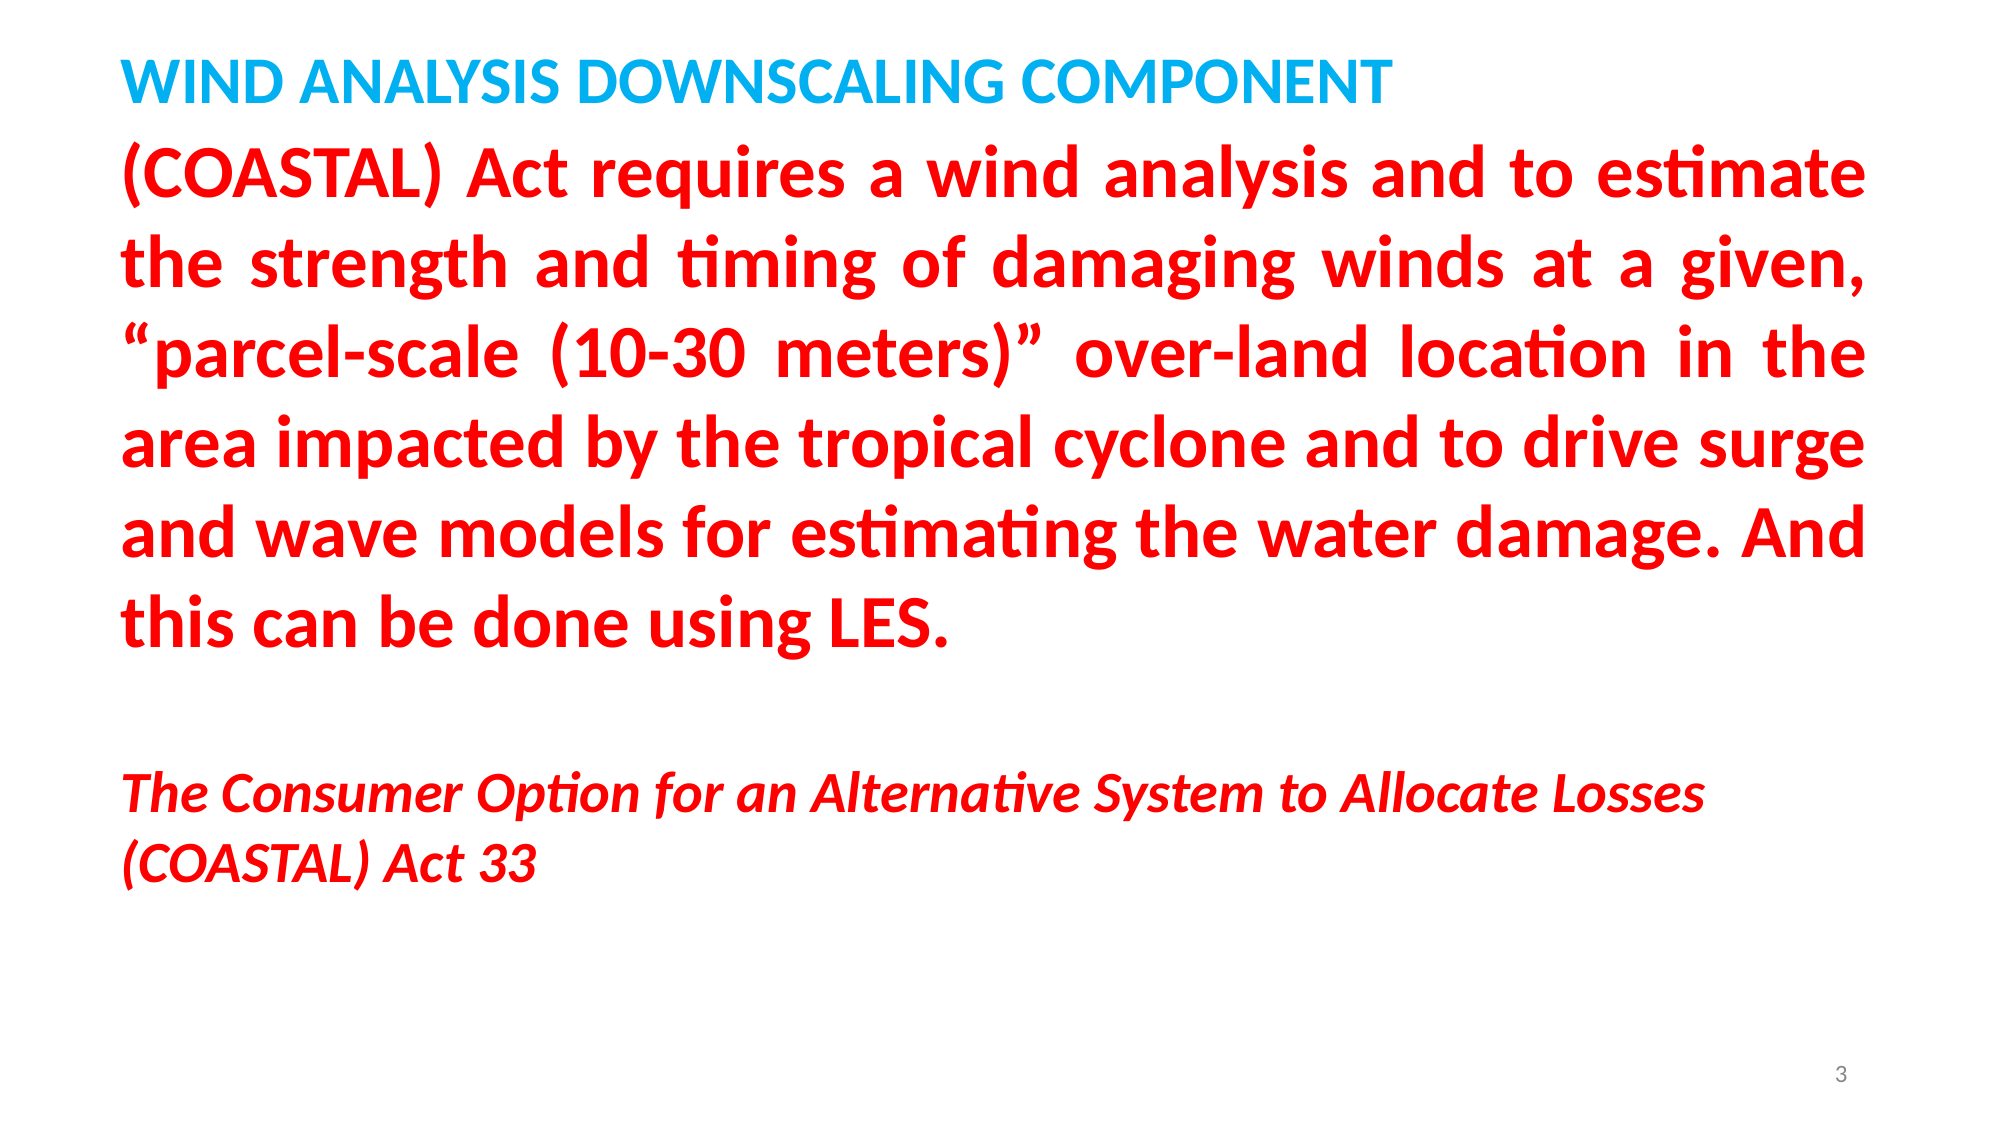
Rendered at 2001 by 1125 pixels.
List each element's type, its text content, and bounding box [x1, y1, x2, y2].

slide_number ‹#› [1412, 1042, 1863, 1103]
text_box WIND ANALYSIS DOWNSCALING COMPONENT [105, 29, 1693, 125]
text_box The Consumer Option for an Alternative System to Allocate Losses (COASTAL) Act ‹#›‹#› [105, 747, 1754, 903]
text_box (COASTAL) Act requires a wind analysis and to estimate the strength and timing of damaging winds at a given, “parcel-scale (10-30 meters)” over-land location in the area impacted by the tropical cyclone and to drive surge and wave models for estimating the water damage. And this can be done using LES. [105, 115, 1884, 671]
